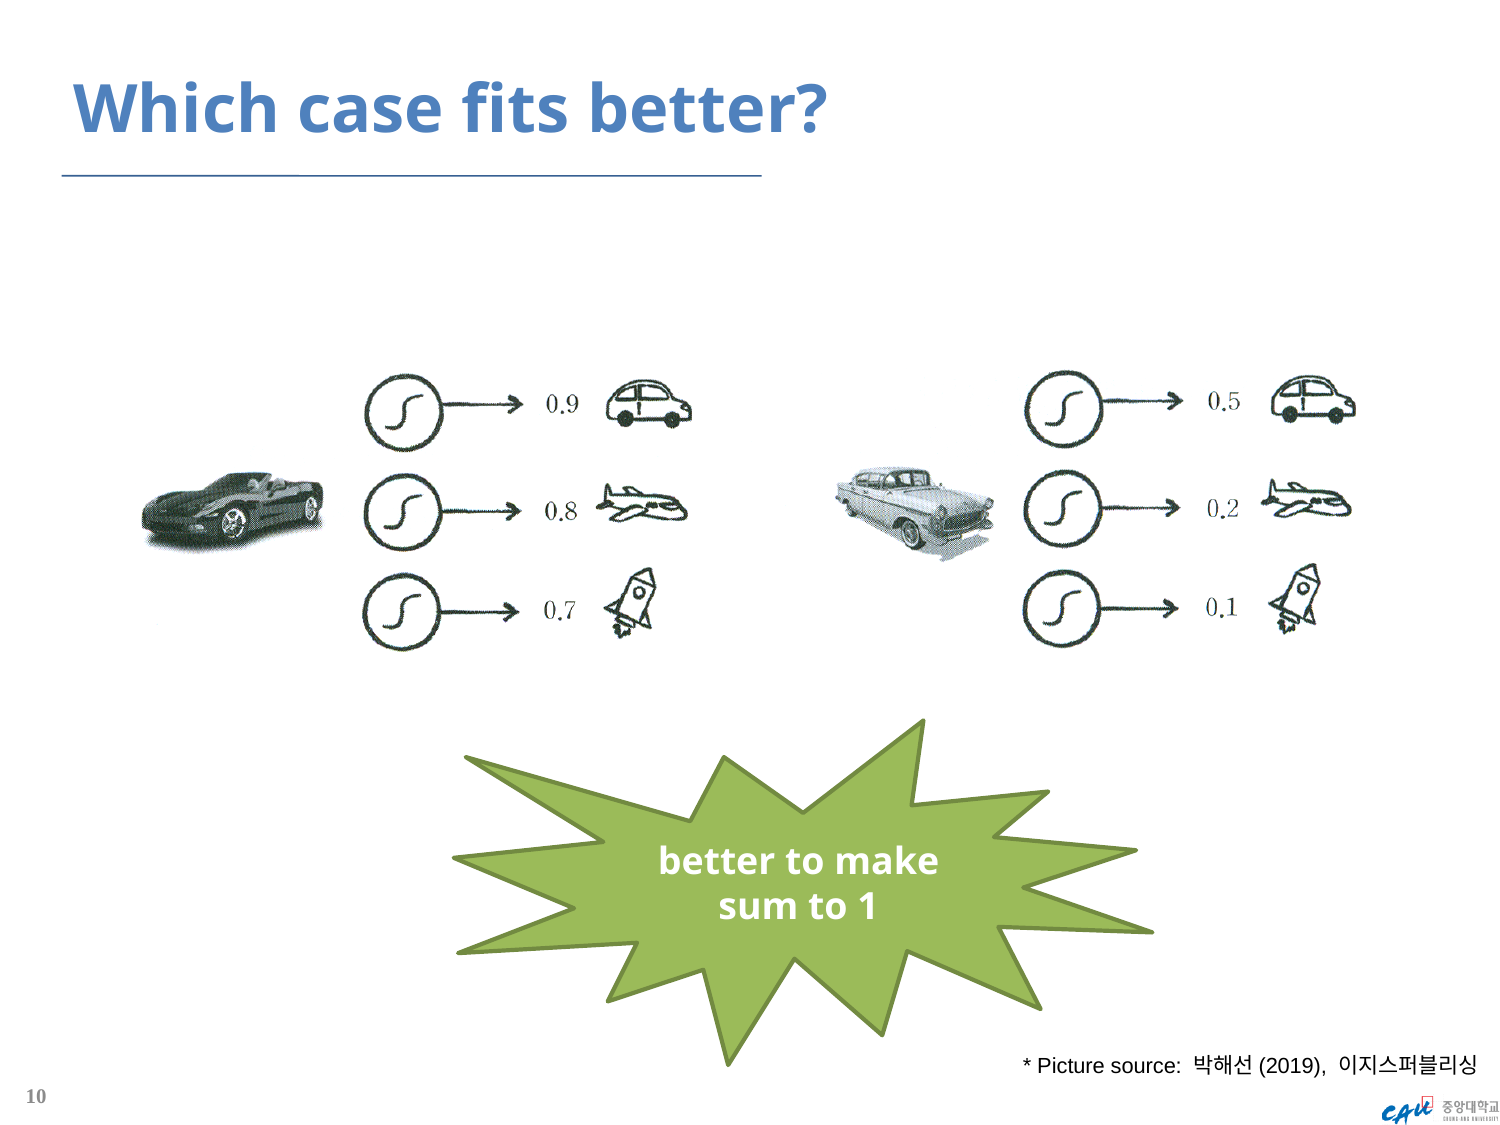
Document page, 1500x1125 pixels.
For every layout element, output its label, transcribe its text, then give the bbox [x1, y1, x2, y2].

picture [1382, 1094, 1500, 1125]
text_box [124, 367, 1372, 653]
slide_number 10 [0, 1065, 62, 1125]
text_box better to make sum to 1 [451, 718, 1155, 1068]
text_box * Picture source: 박해선(2019), 이지스퍼블리싱 [1008, 1044, 1494, 1086]
title Which case fits better? [58, 46, 1442, 164]
